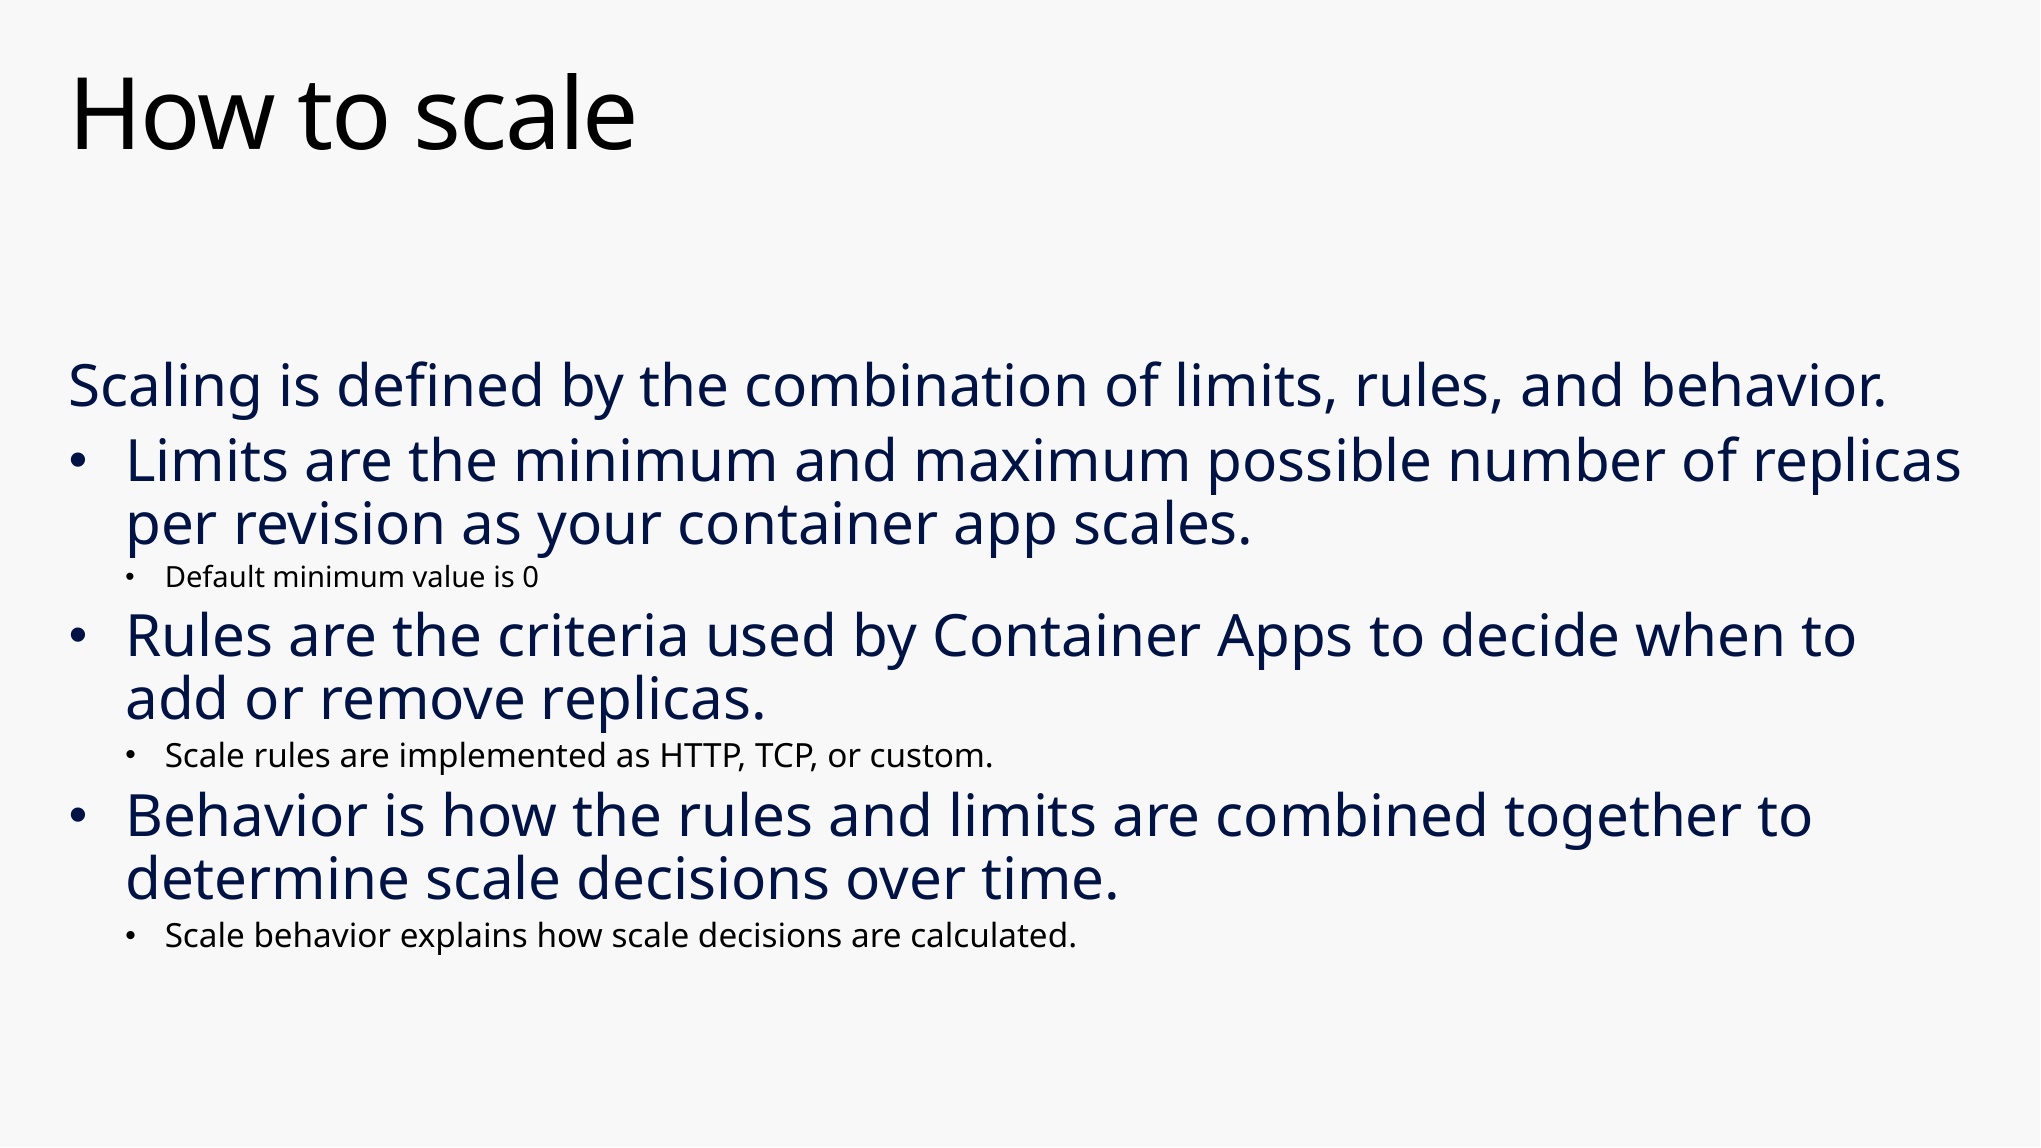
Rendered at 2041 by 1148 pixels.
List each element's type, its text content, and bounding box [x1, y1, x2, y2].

list Scaling is defined by the combination of limits, rules, and behavior. Limits are the minimum and maximum possible number of replicas per revision as your container app scales. Default minimum value is 0 Rules are the criteria used by Container Apps to decide when to add or remove replicas. Scale rules are implemented as HTTP, TCP, or custom. Behavior is how the rules and limits are combined together to determine scale decisions over time. Scale behavior explains how scale decisions are calculated. [45, 341, 1996, 988]
title How to scale [45, 48, 1996, 199]
